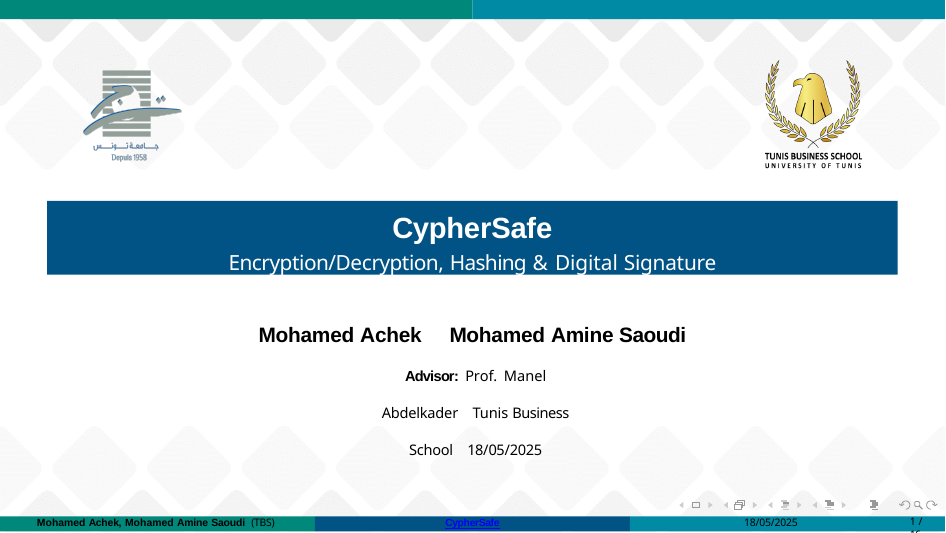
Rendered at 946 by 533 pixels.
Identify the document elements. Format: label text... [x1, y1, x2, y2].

text_box [472, 0, 945, 20]
text_box CypherSafe Encryption/Decryption, Hashing & Digital Signature [47, 200, 898, 275]
text_box Mohamed Achek Mohamed Amine Saoudi Advisor: Prof. Manel Abdelkader Tunis Business School 18/05/2025 [257, 319, 688, 459]
picture [0, 20, 945, 516]
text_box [0, 516, 946, 532]
